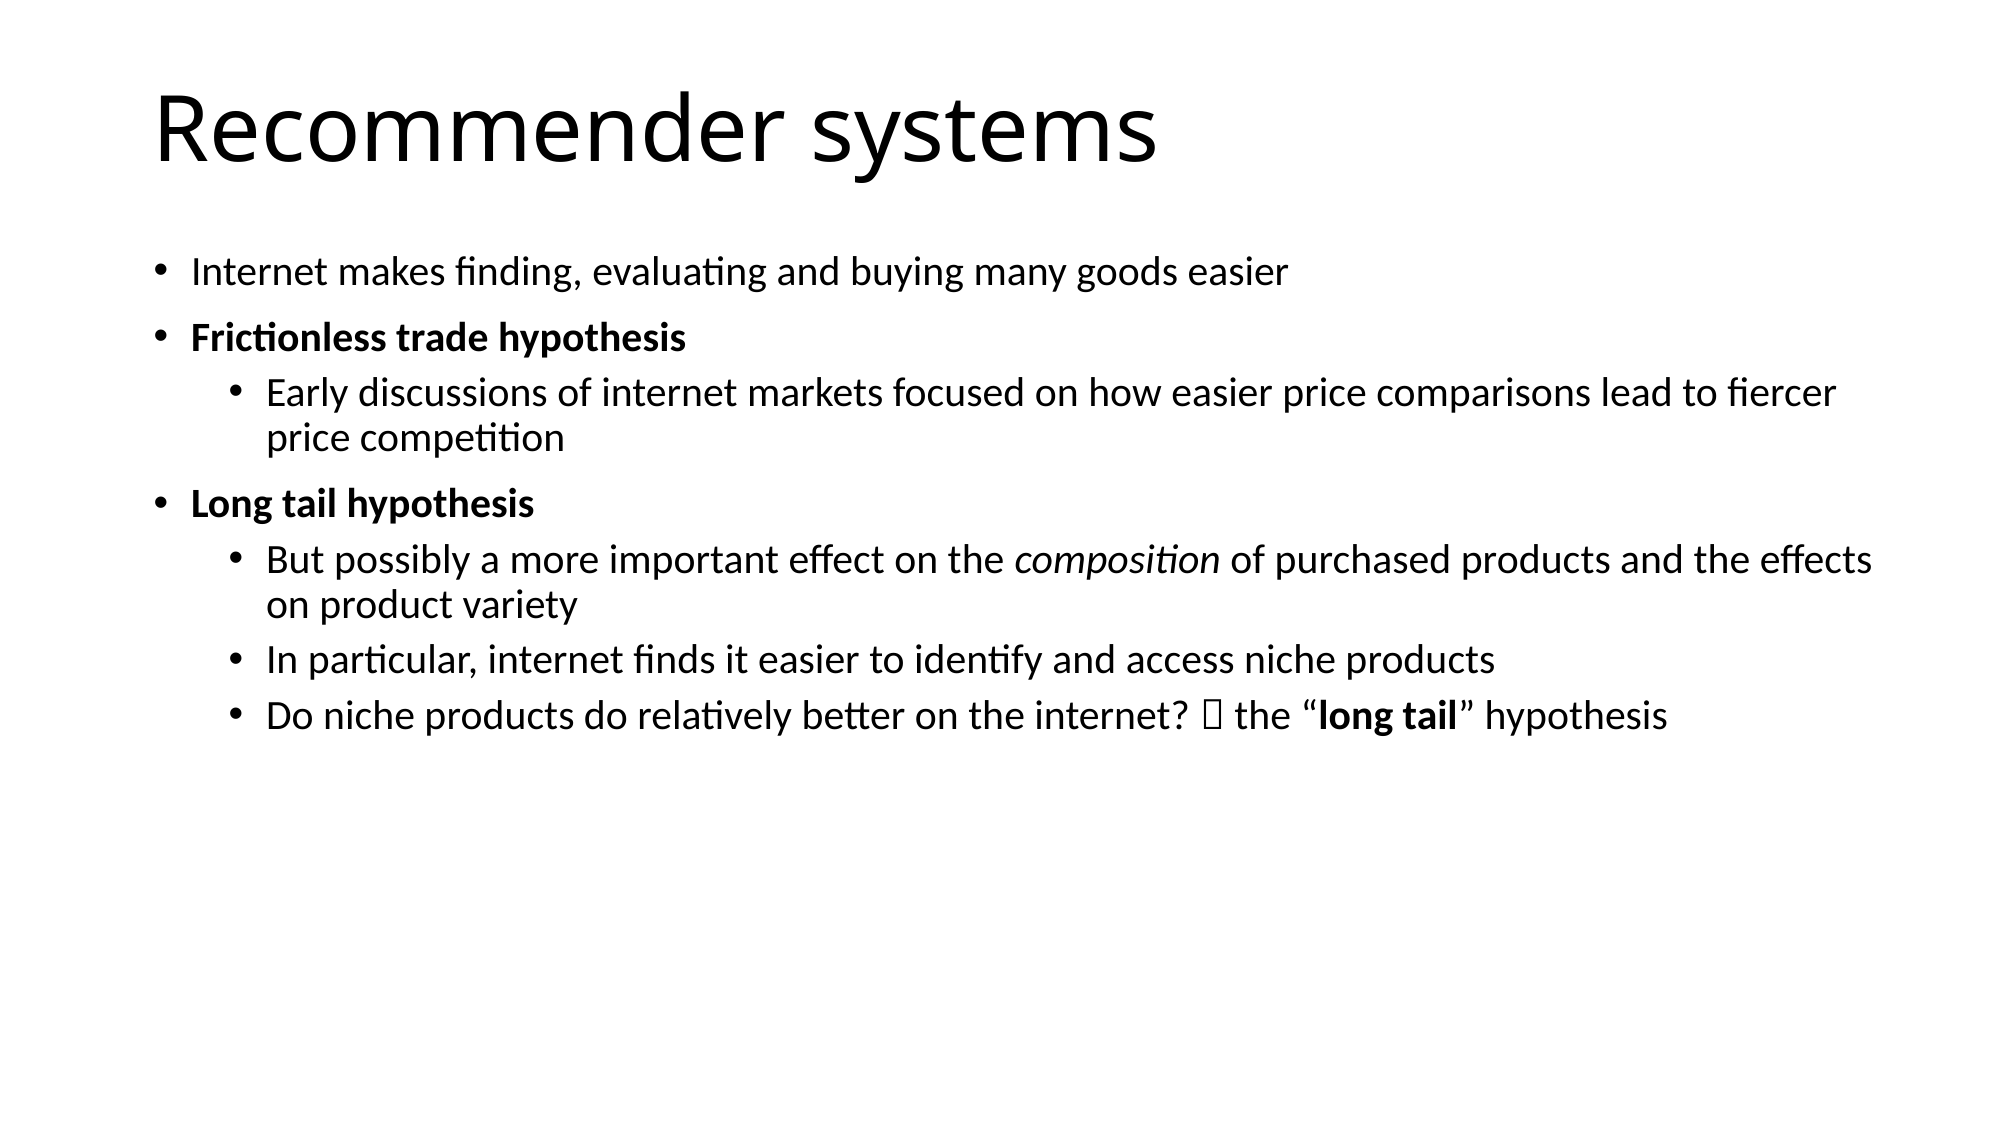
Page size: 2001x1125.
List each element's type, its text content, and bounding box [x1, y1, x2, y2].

list Internet makes finding, evaluating and buying many goods easier Frictionless trade hypothesis Early discussions of internet markets focused on how easier price comparisons lead to fiercer price competition Long tail hypothesis But possibly a more important effect on the composition of purchased products and the effects on product variety In particular, internet finds it easier to identify and access niche products Do niche products do relatively better on the internet?  the “long tail” hypothesis [138, 241, 1926, 1101]
text_box Recommender systems [137, 23, 1863, 241]
